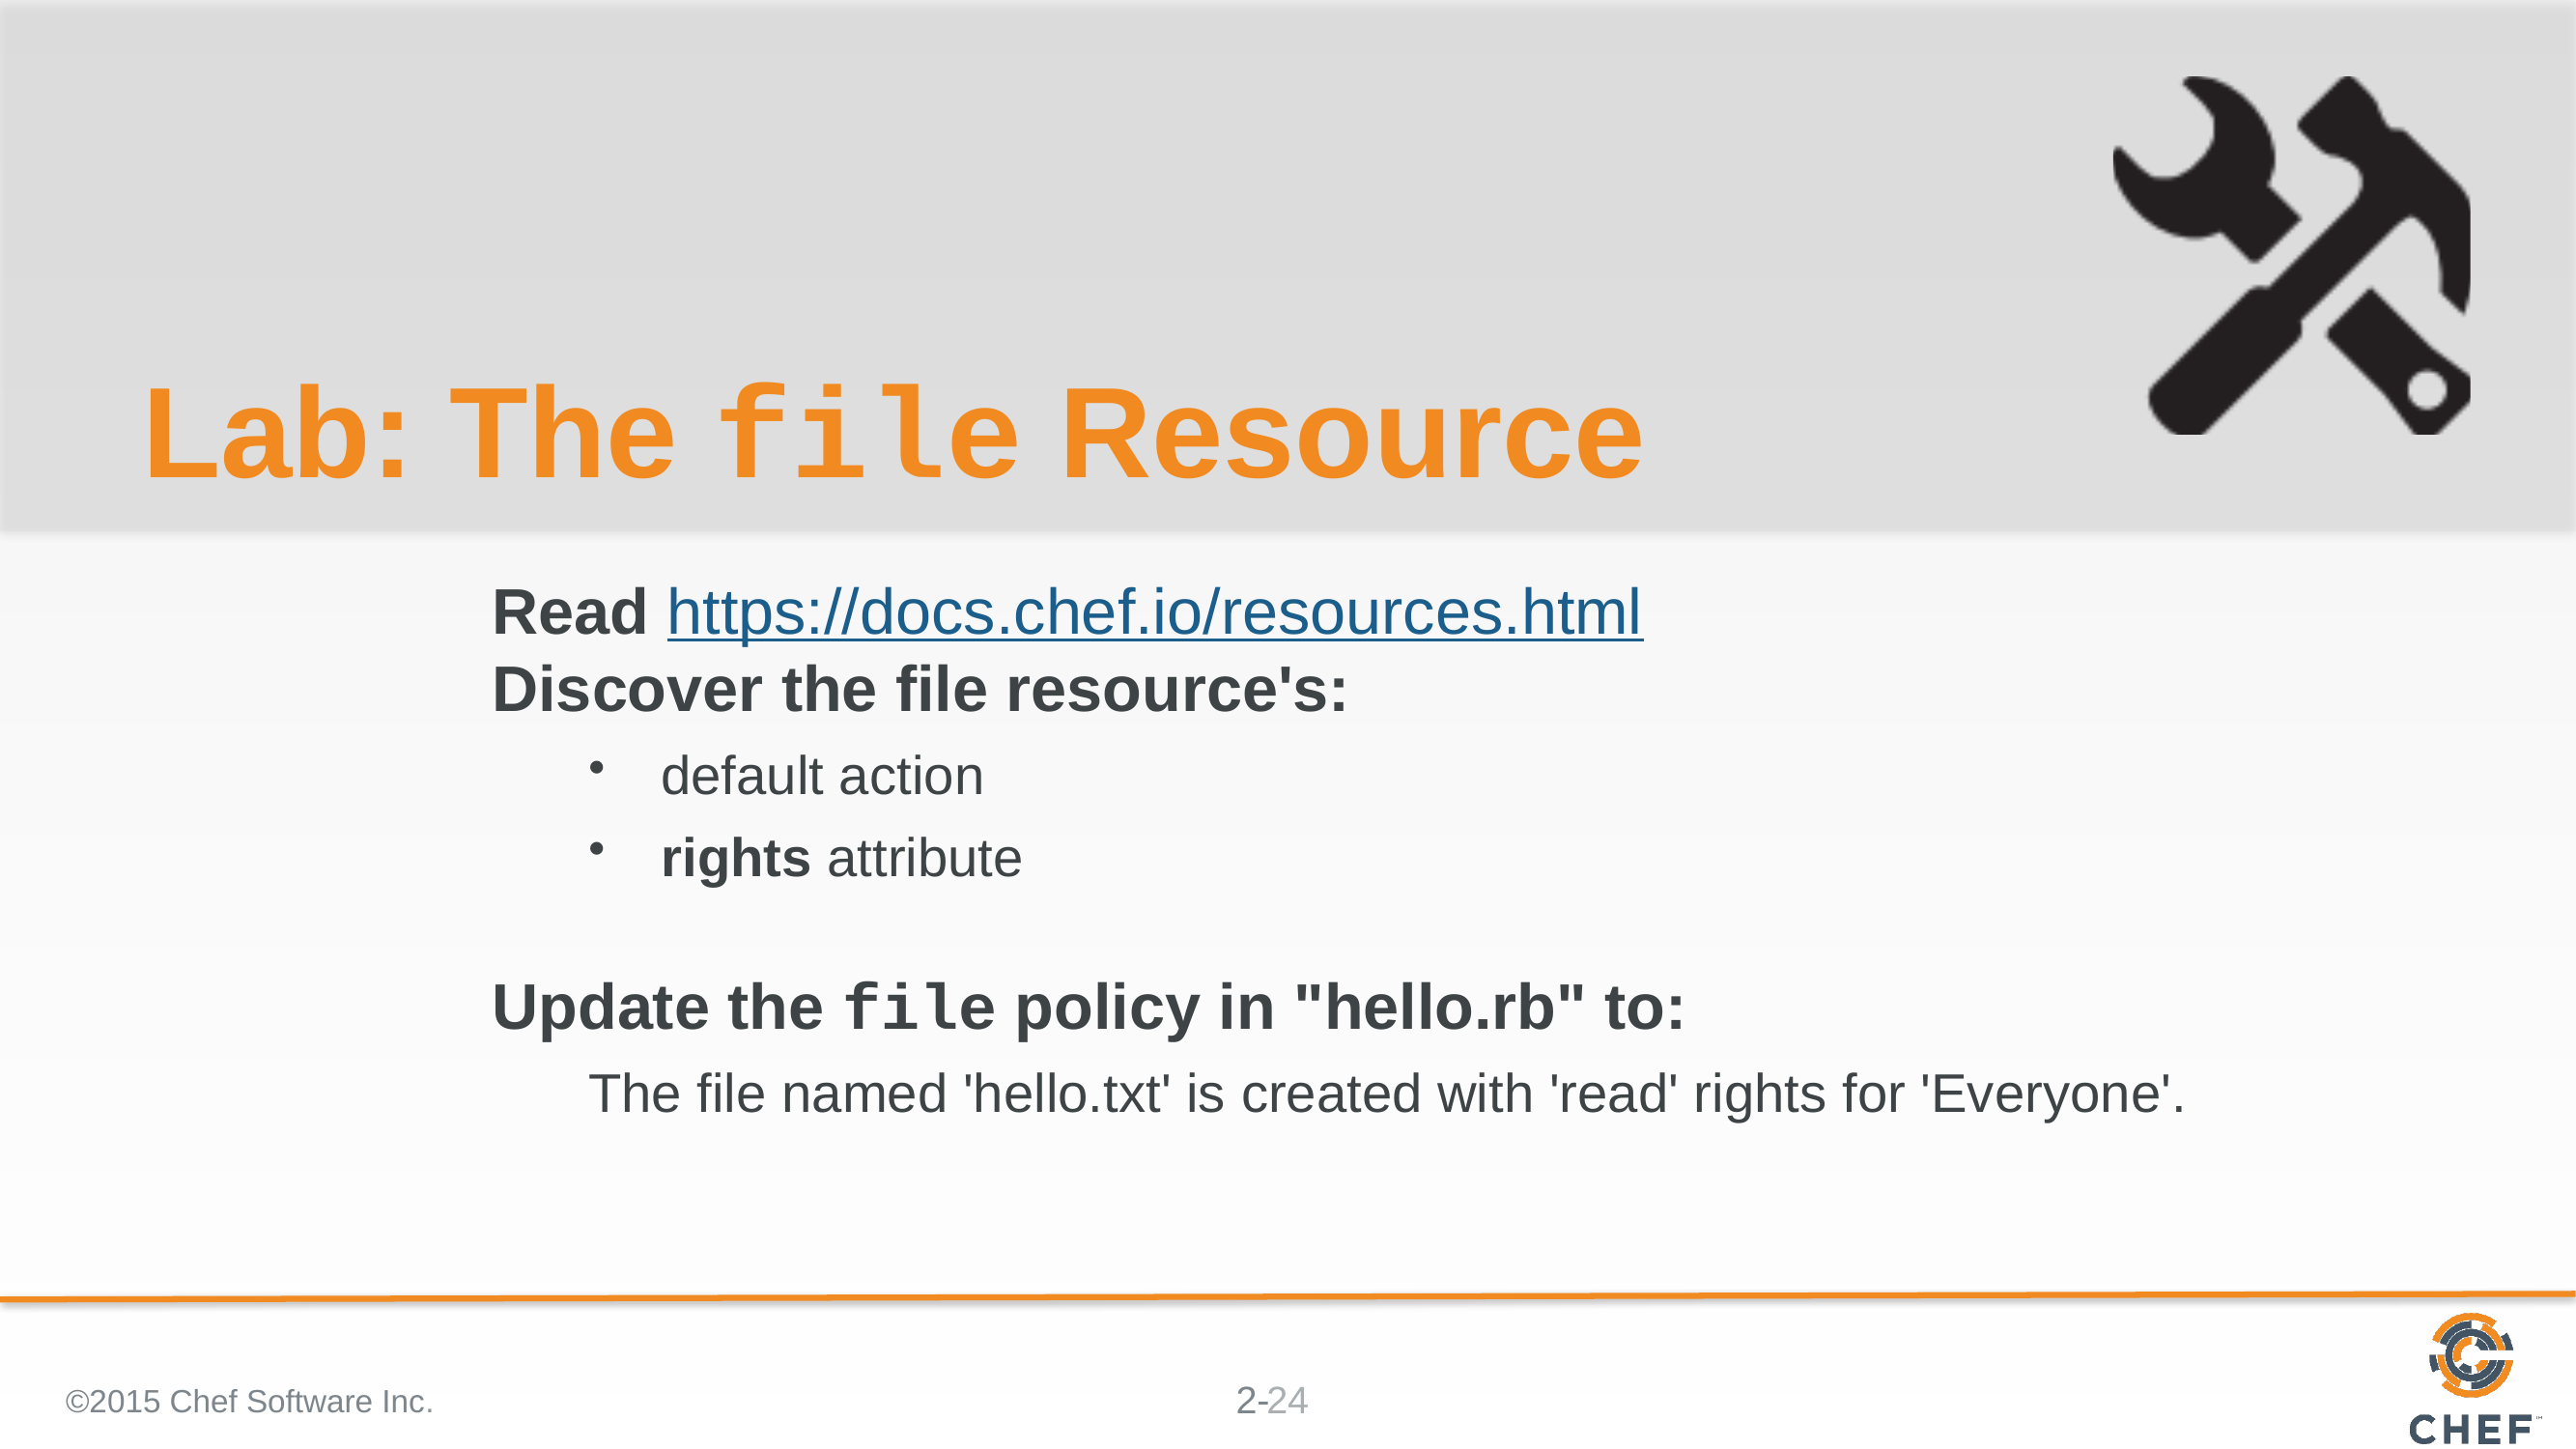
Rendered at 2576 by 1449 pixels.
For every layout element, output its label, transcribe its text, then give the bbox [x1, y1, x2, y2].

footer ©2015 Chef Software Inc. [51, 1359, 952, 1440]
subtitle Read https://docs.chef.io/resources.html Discover the file resource's: default action rights attribute Update the file policy in "hello.rb" to: The file named 'hello.txt' is created with 'read' rights for 'Everyone'. [477, 555, 2217, 1318]
picture [2399, 1297, 2550, 1449]
title Lab: The file Resource [127, 327, 2224, 544]
slide_number 24 [998, 1359, 1578, 1437]
